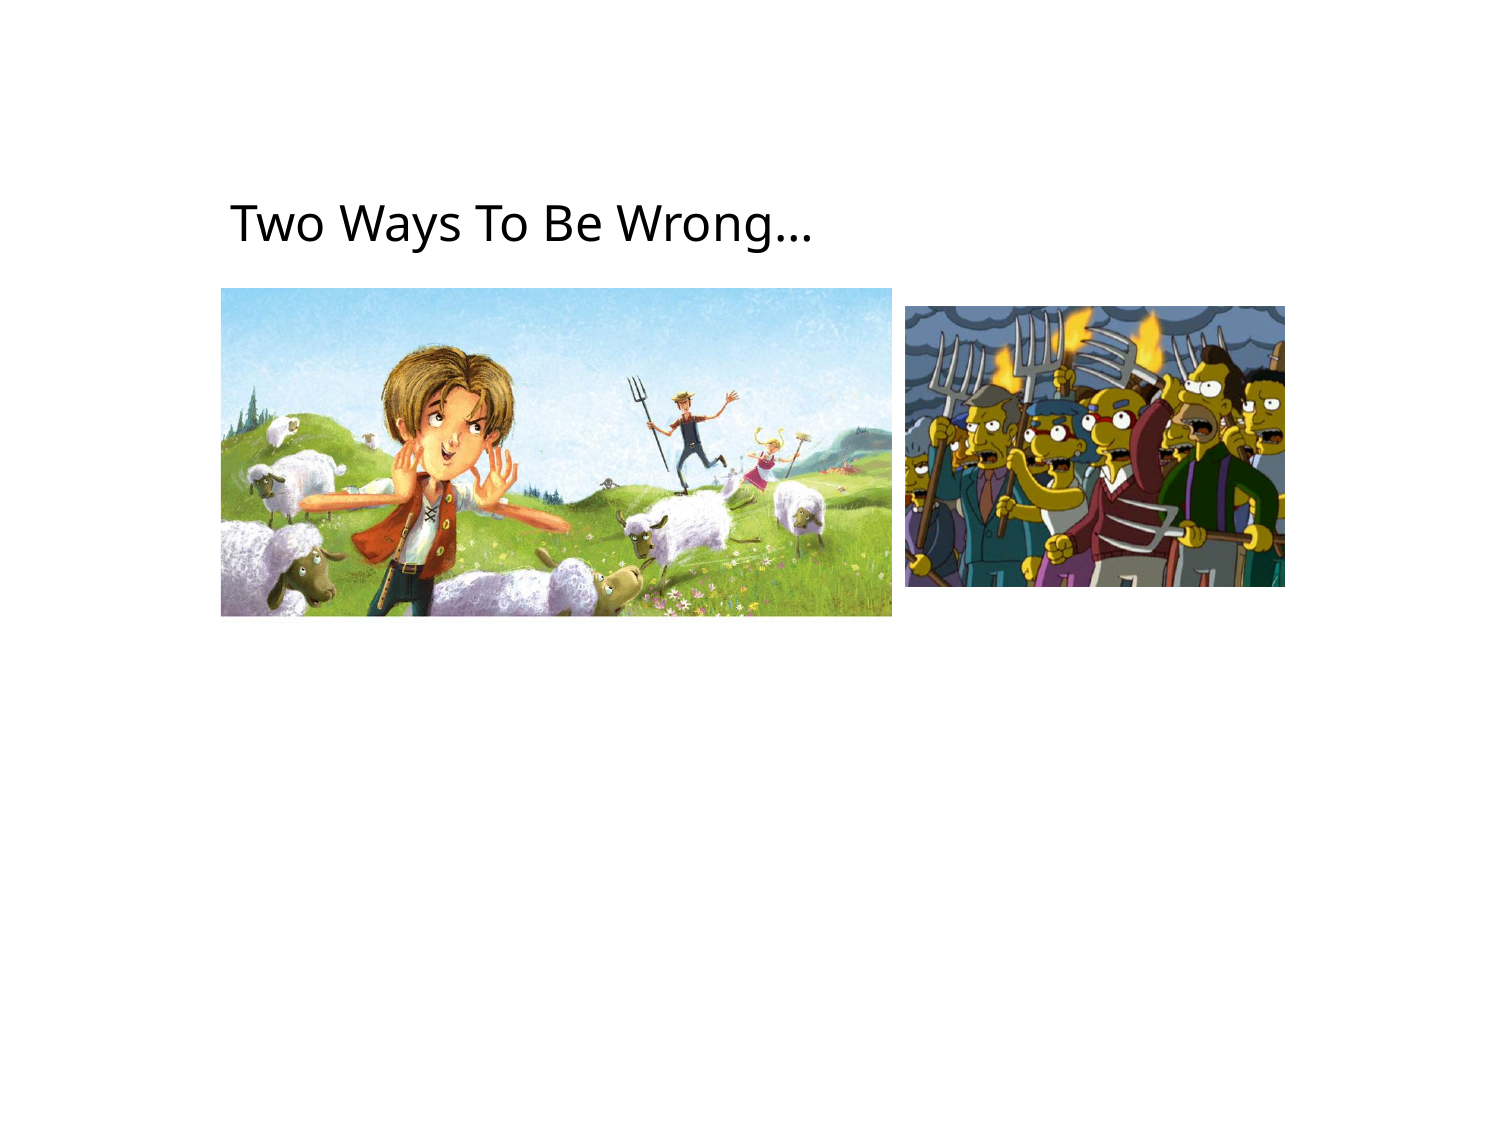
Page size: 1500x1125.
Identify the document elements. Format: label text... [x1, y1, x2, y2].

picture [904, 306, 1286, 587]
picture [220, 287, 893, 623]
list Two Ways To Be Wrong… [218, 195, 1175, 257]
